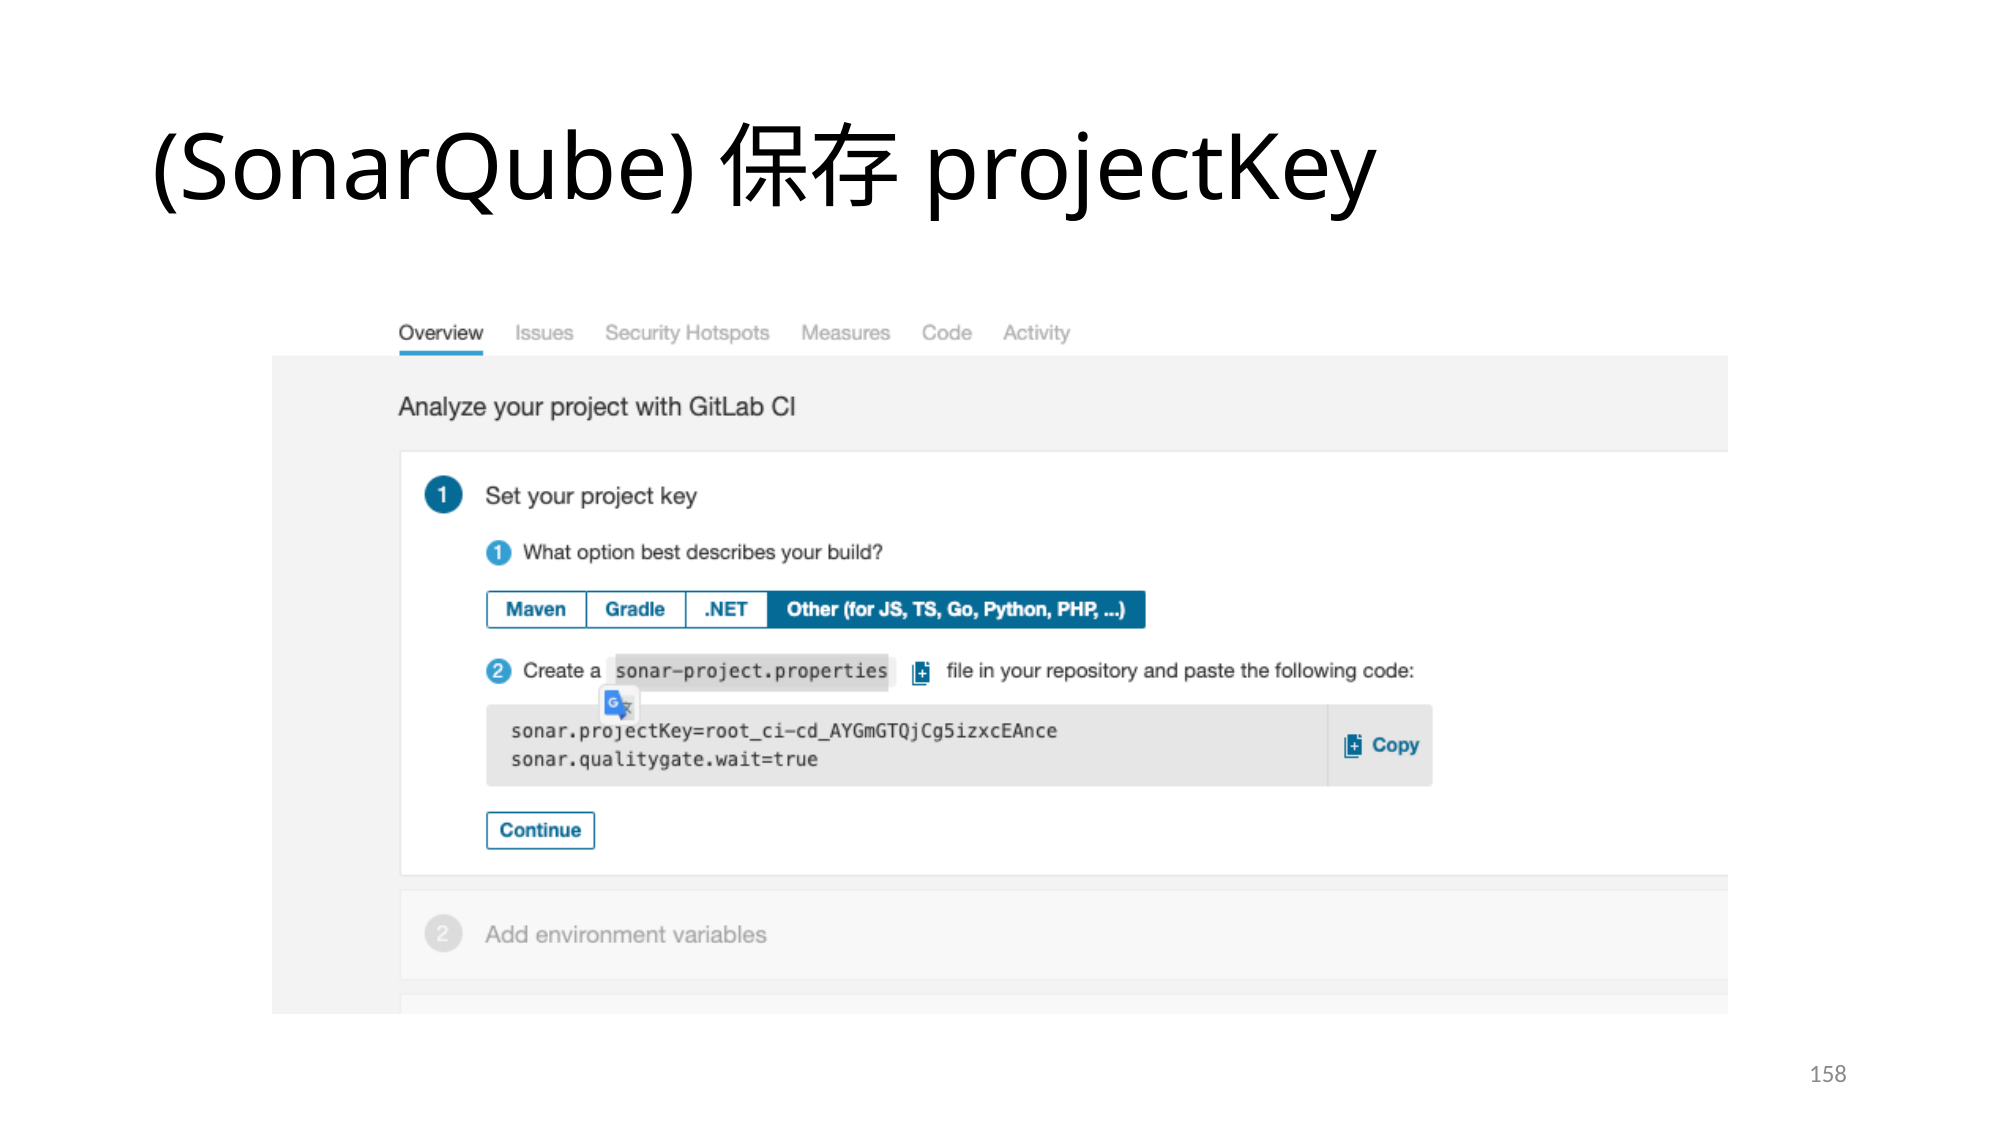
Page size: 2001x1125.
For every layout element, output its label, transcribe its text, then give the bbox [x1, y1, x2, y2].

title (SonarQube)保存projectKey [137, 61, 1863, 279]
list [272, 299, 1728, 1014]
slide_number 158 [1412, 1042, 1863, 1103]
